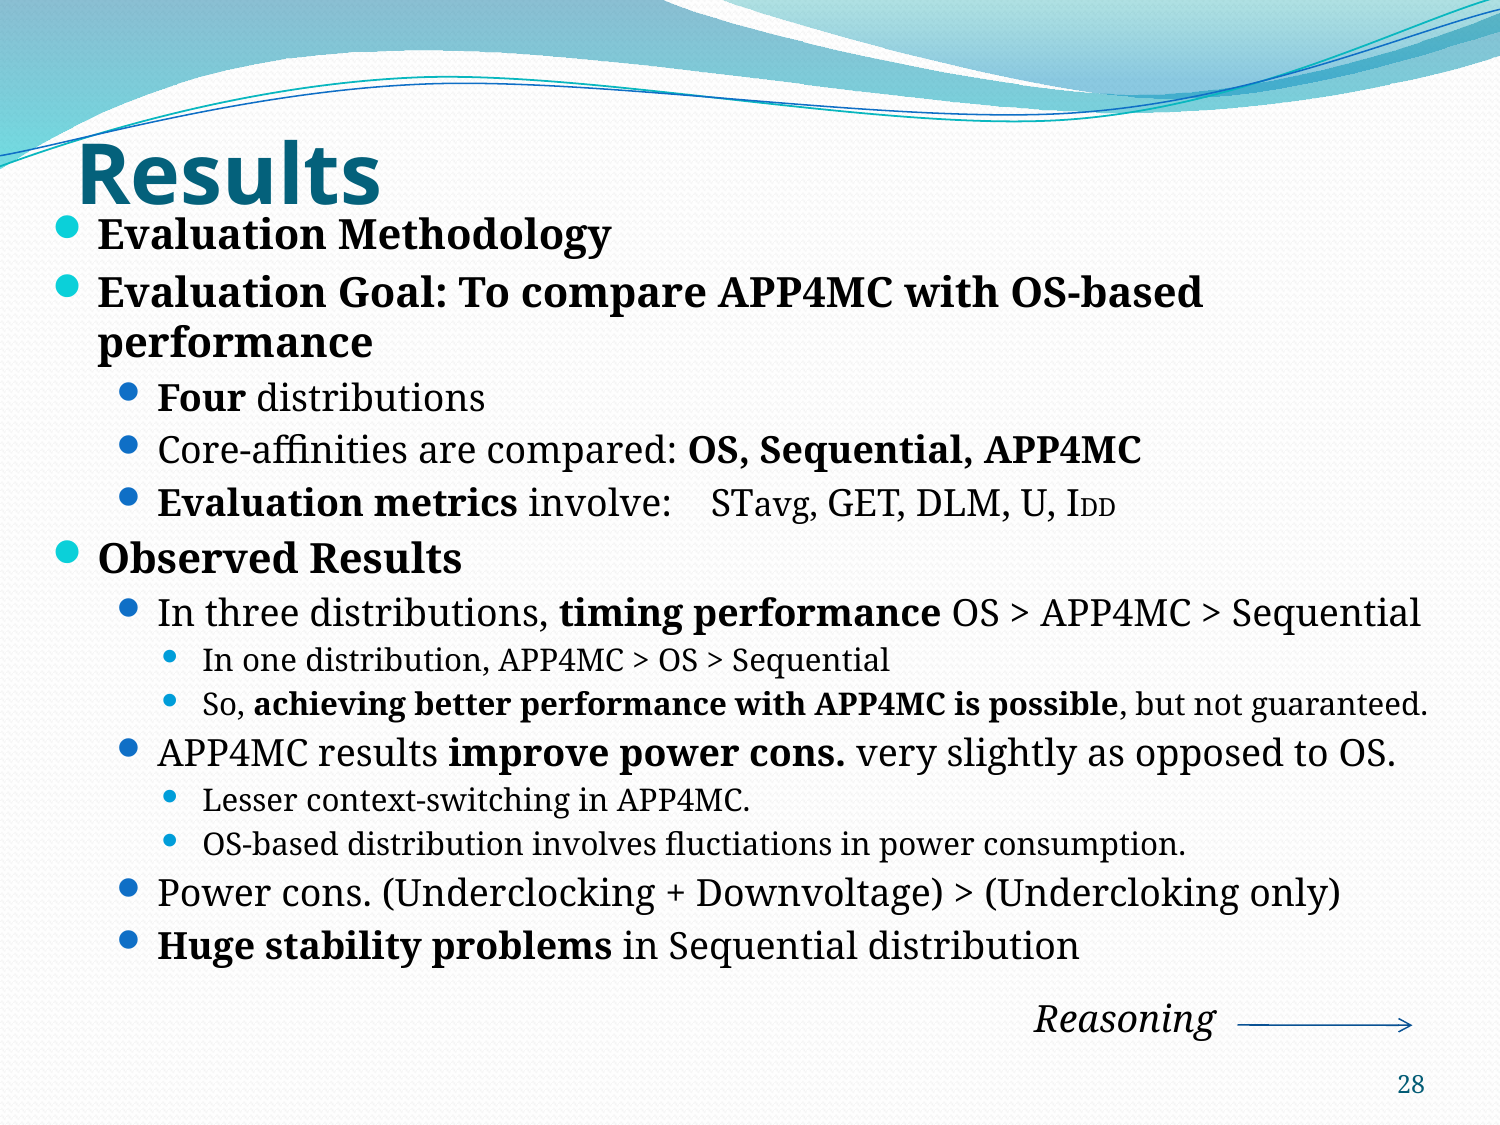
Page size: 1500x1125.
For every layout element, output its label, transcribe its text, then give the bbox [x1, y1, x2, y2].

text_box Reasoning [1019, 987, 1231, 1048]
title Results [75, 112, 1300, 200]
list Evaluation Methodology Evaluation Goal: To compare APP4MC with OS-based performance Four distributions Core-affinities are compared: OS, Sequential, APP4MC Evaluation metrics involve: STavg, GET, DLM, U, IDD Observed Results In three distributions, timing performance OS > APP4MC > Sequential In one distribution, APP4MC > OS > Sequential So, achieving better performance with APP4MC is possible, but not guaranteed. APP4MC results improve power cons. very slightly as opposed to OS. Lesser context-switching in APP4MC. OS-based distribution involves fluctiations in power consumption. Power cons. (Underclocking + Downvoltage) > (Undercloking only) Huge stability problems in Sequential distribution [37, 200, 1450, 1050]
slide_number 28 [1299, 1050, 1425, 1103]
